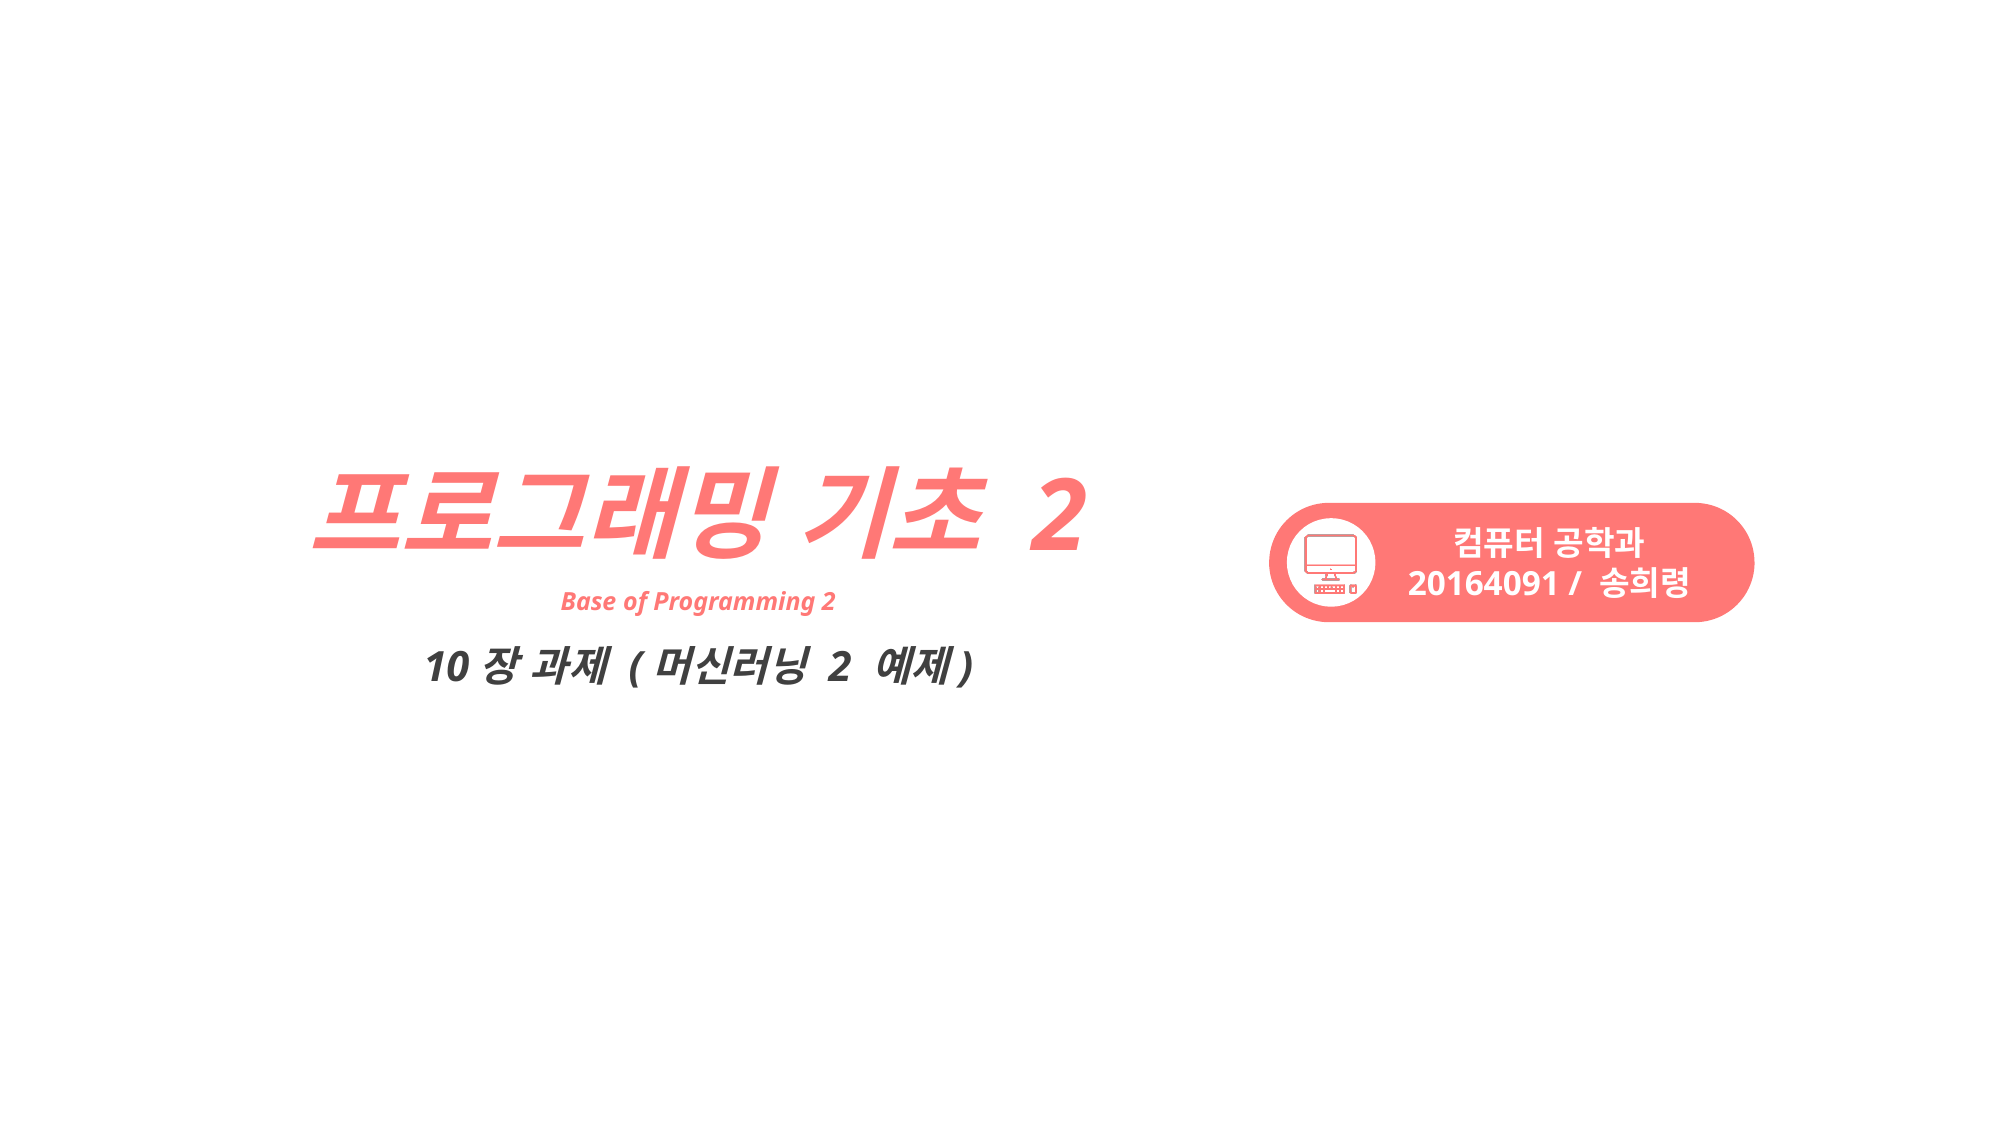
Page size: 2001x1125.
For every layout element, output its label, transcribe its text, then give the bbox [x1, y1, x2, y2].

picture [1298, 532, 1363, 596]
text_box 프로그래밍 기초 2 Base of Programming 2 10장 과제 (머신러닝 2 예제) [188, 383, 1209, 698]
text_box [1285, 517, 1377, 595]
text_box 컴퓨터 공학과 20164091 / 송희령 [1268, 501, 1756, 624]
text_box [1300, 596, 1362, 608]
